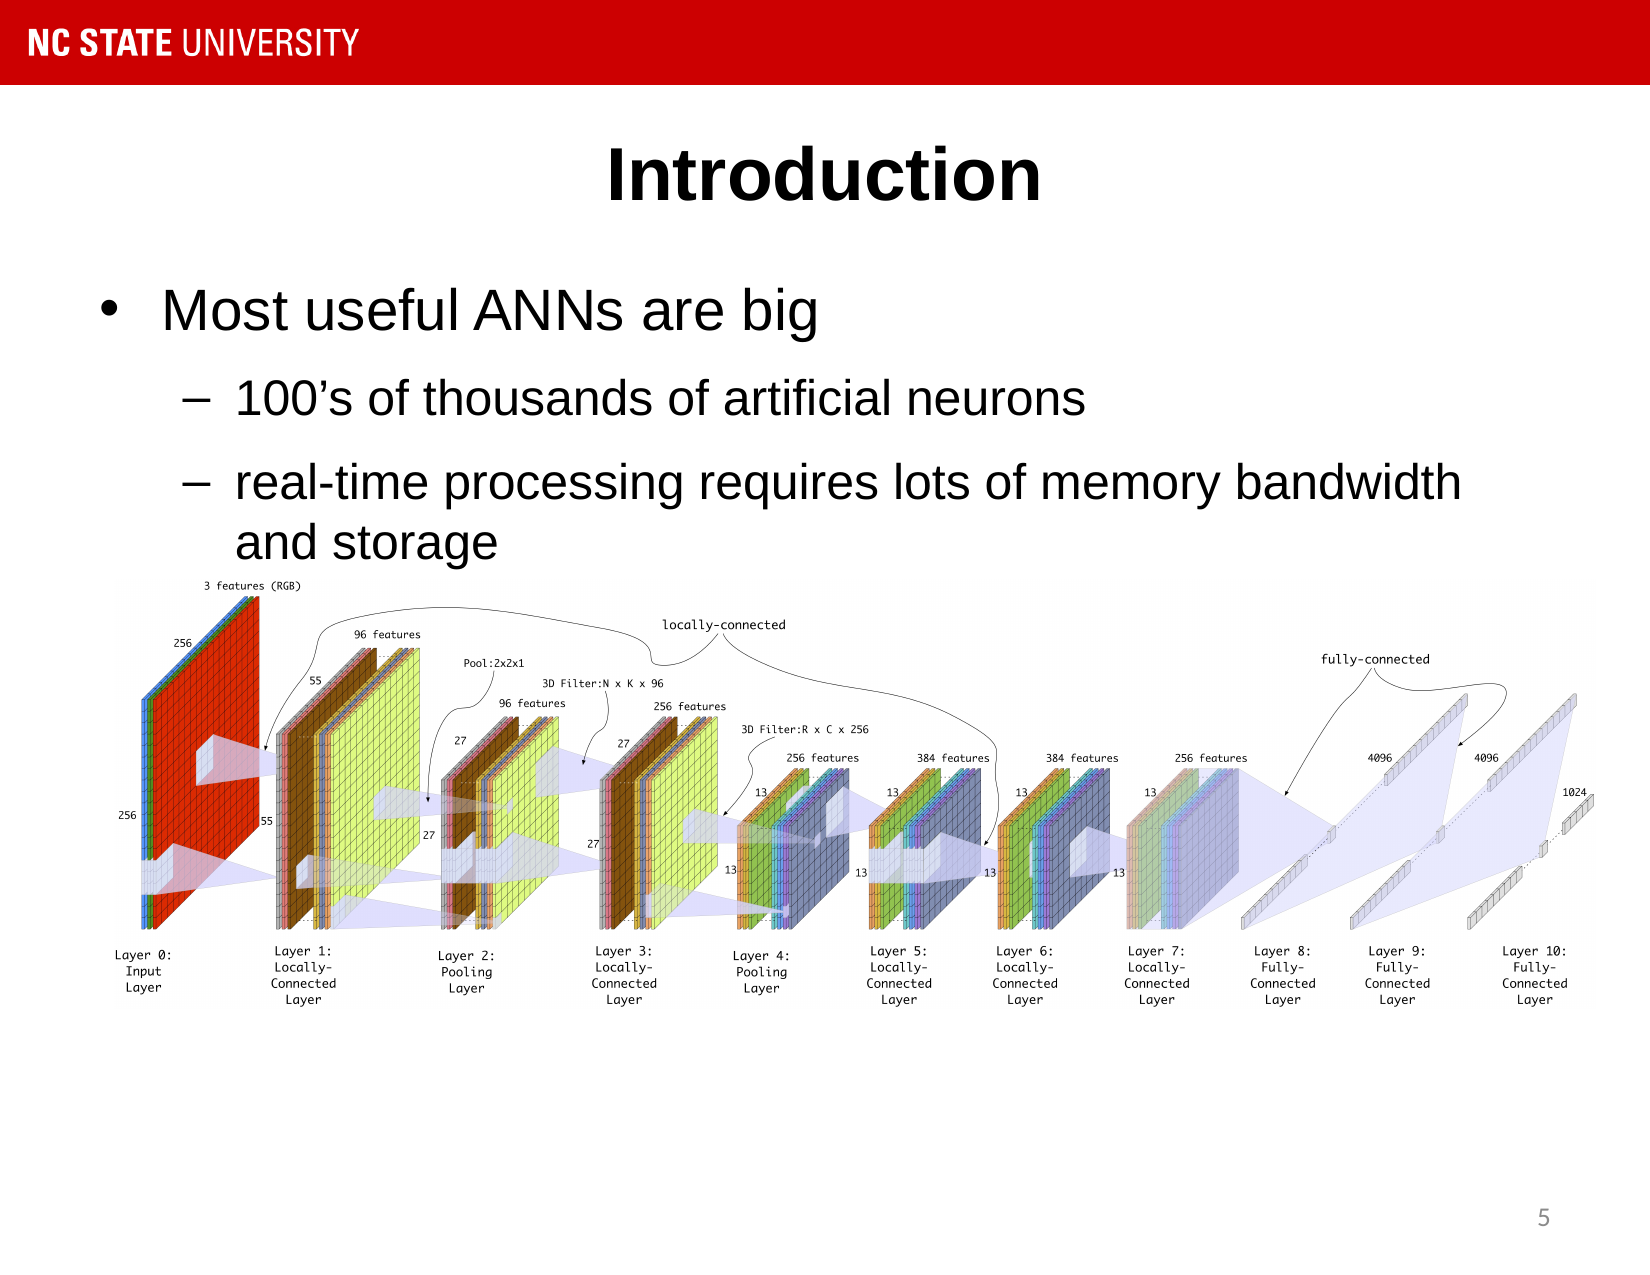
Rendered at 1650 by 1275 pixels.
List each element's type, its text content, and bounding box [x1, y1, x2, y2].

slide_number 5 [1182, 1181, 1568, 1250]
picture [0, 0, 1650, 85]
list Most useful ANNs are big 100’s of thousands of artificial neurons real-time processing requires lots of memory bandwidth and storage [82, 263, 1568, 619]
title Introduction [82, 100, 1568, 240]
picture [114, 579, 1597, 1009]
